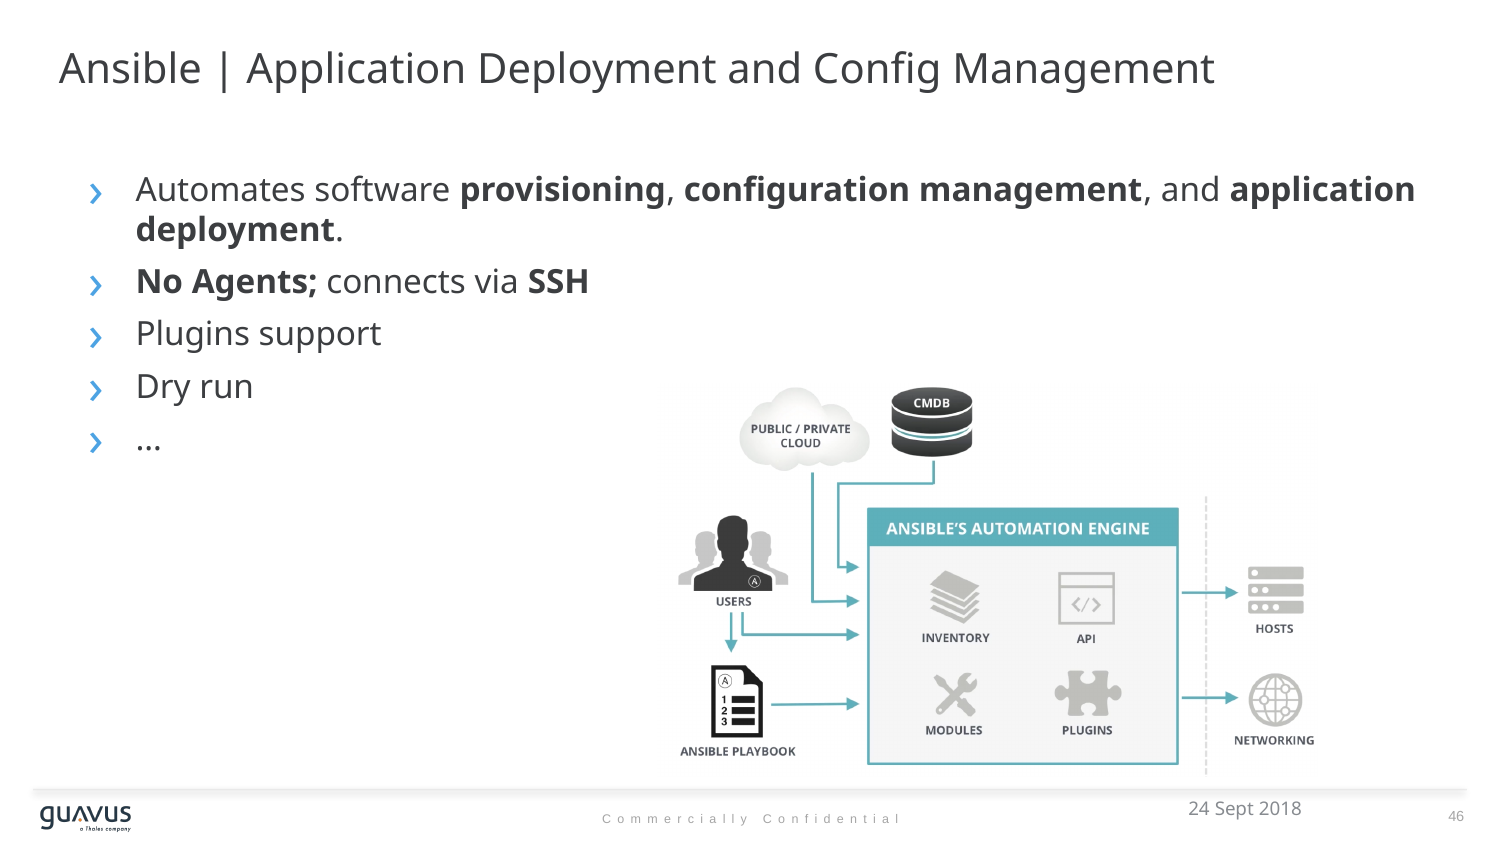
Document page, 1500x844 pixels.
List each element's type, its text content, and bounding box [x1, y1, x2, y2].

list Automates software provisioning, configuration management, and application deployment. No Agents; connects via SSH Plugins support Dry run … [44, 160, 1444, 740]
picture [657, 383, 1319, 777]
picture [27, 796, 146, 841]
title Ansible | Application Deployment and Config Management [43, 10, 1467, 130]
